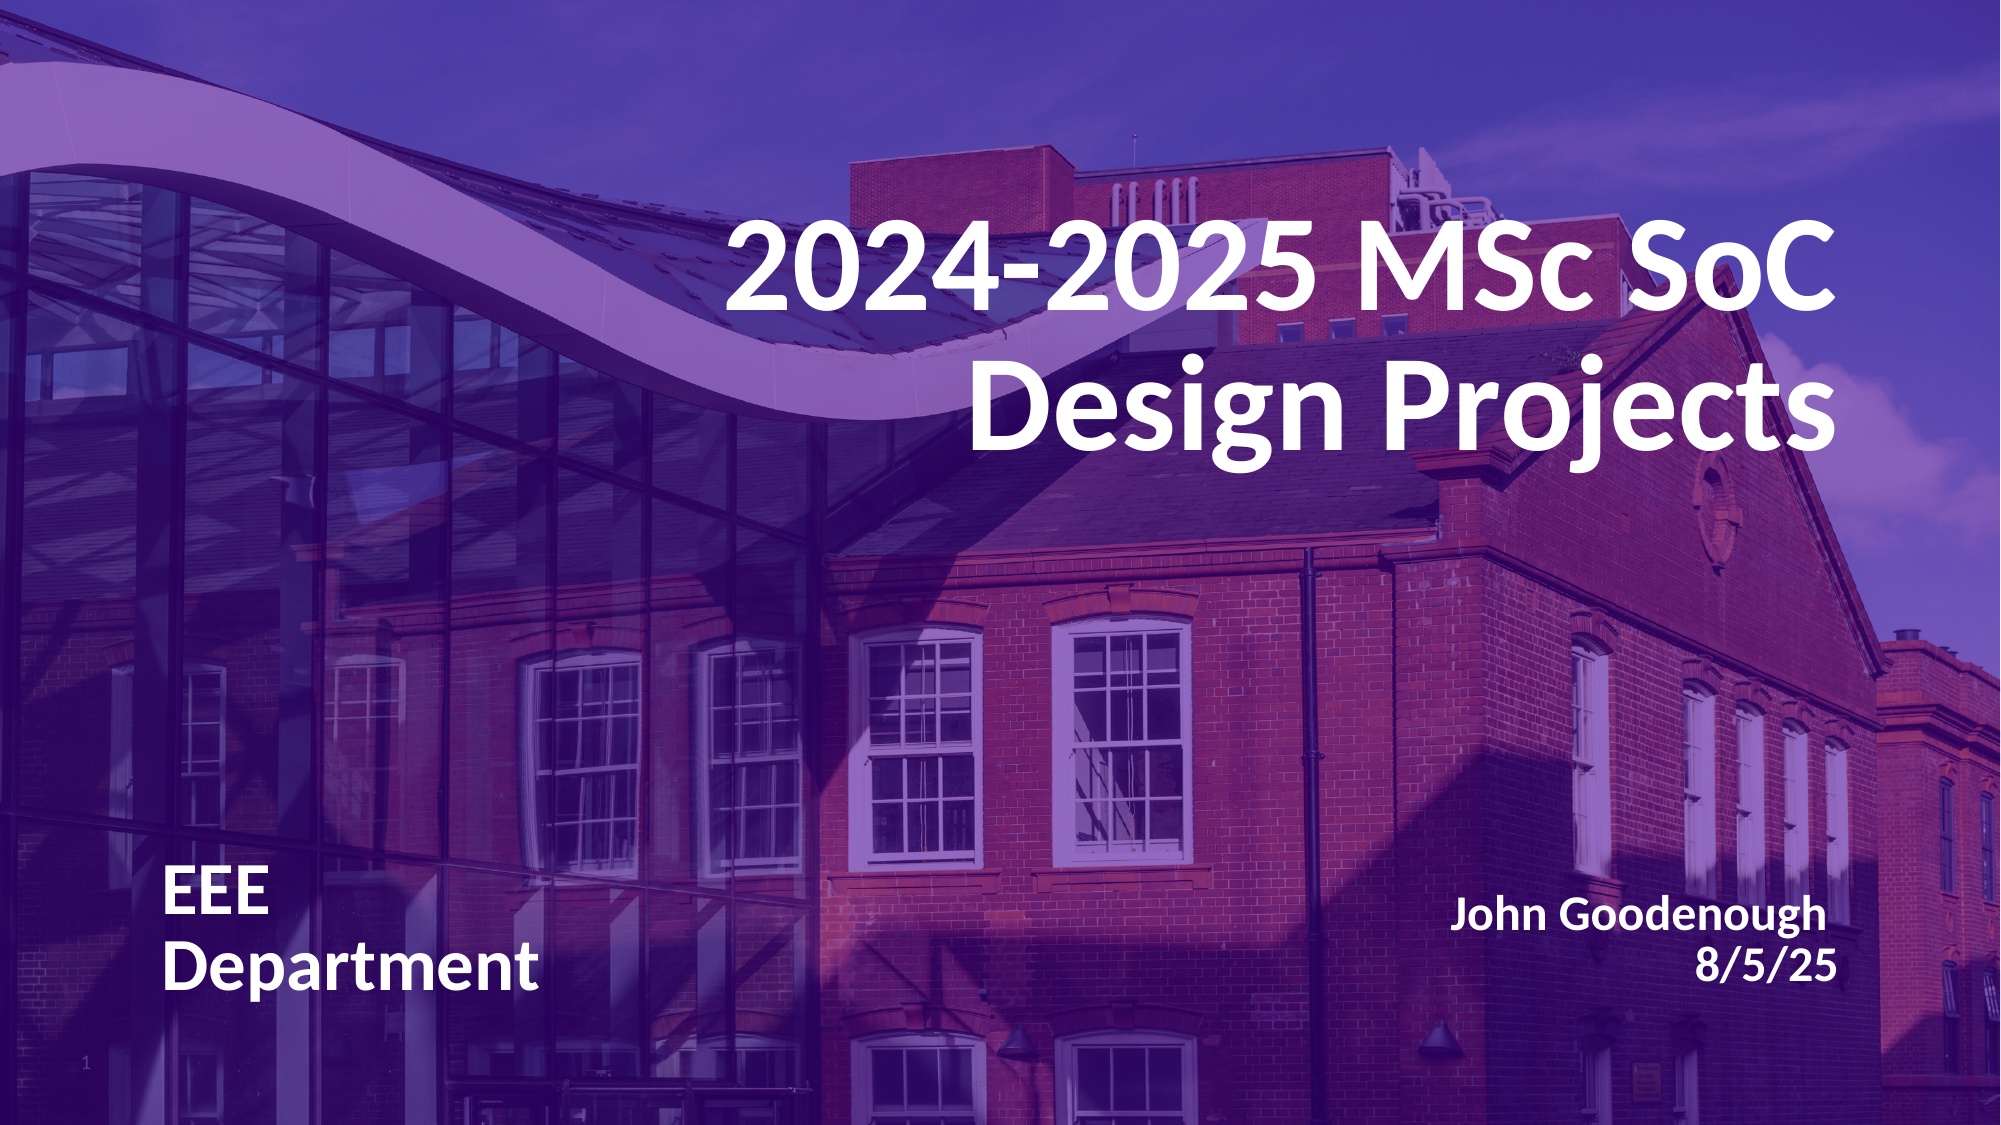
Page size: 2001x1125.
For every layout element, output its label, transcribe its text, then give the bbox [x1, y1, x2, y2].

list John Goodenough [1139, 880, 1839, 929]
list 8/5/25 [1139, 931, 1839, 981]
text_box [0, 0, 2000, 1125]
text_box EEE Department [161, 853, 649, 1005]
title 2024-2025 MSc SoC Design Projects [678, 198, 1839, 511]
